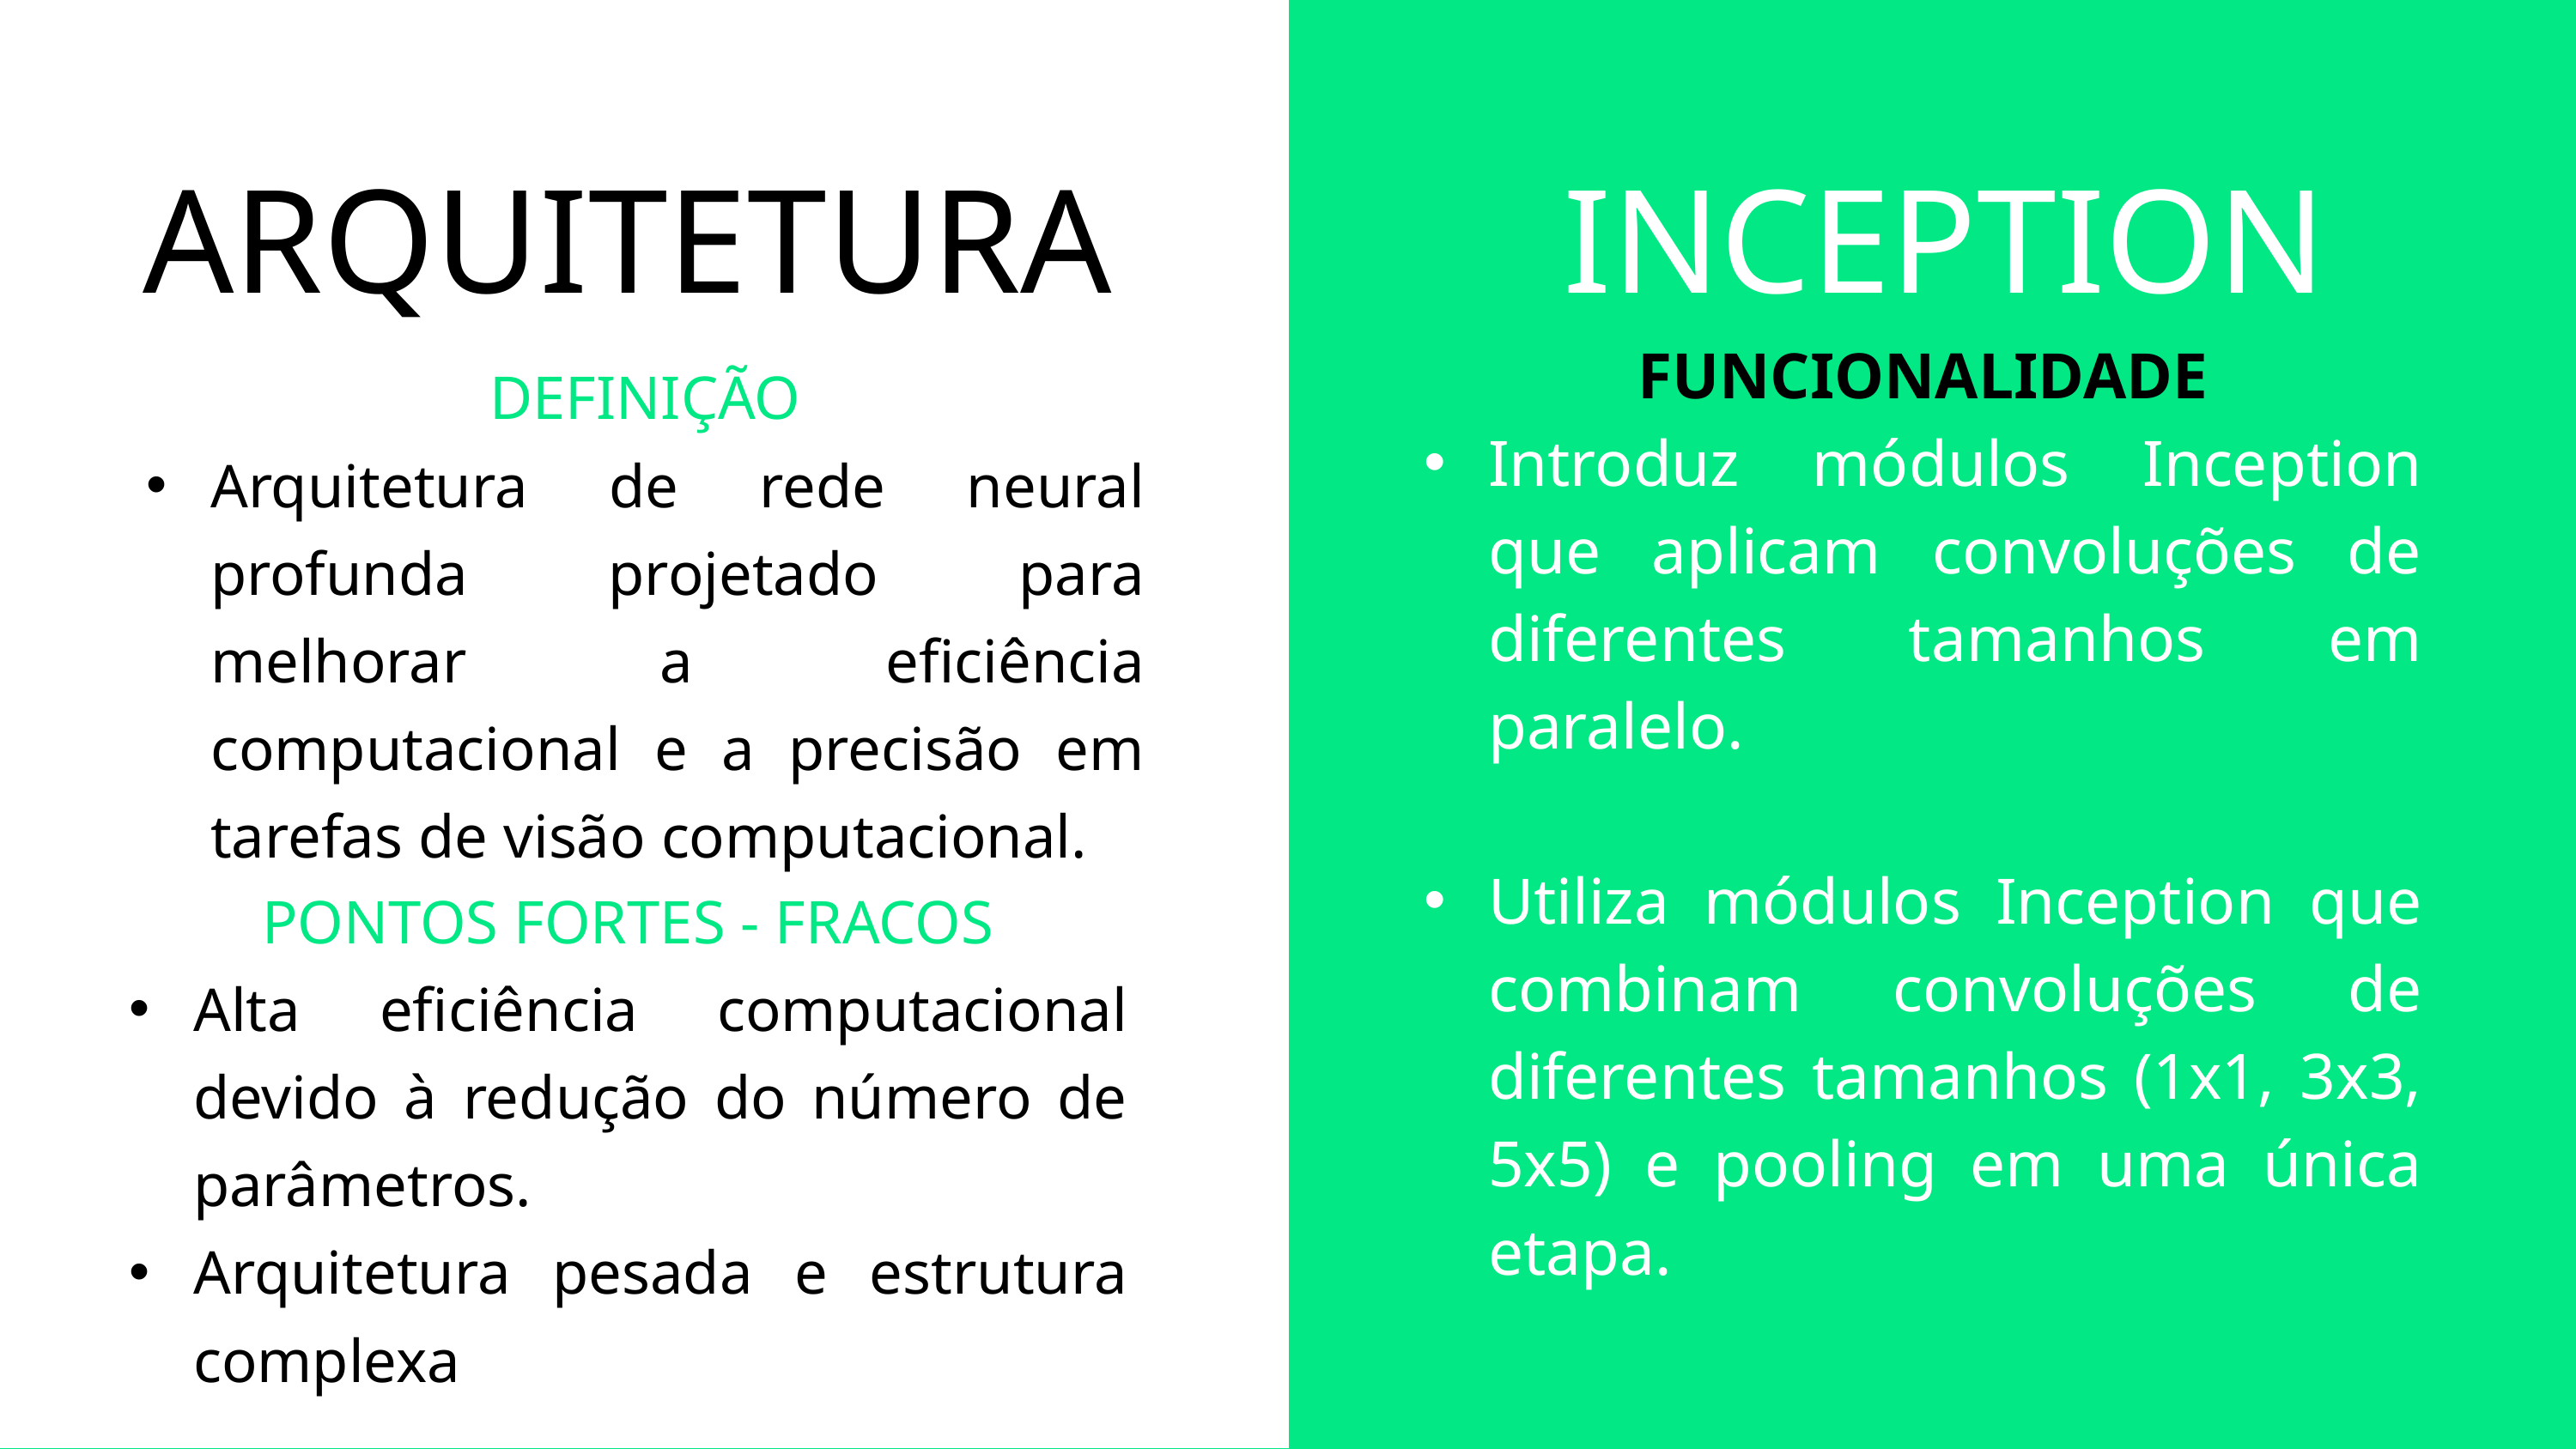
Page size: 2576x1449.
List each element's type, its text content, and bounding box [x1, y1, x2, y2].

text_box INCEPTION [1467, 142, 2423, 323]
text_box FUNCIONALIDADE Introduz módulos Inception que aplicam convoluções de diferentes tamanhos em paralelo. Utiliza módulos Inception que combinam convoluções de diferentes tamanhos (1x1, 3x3, 5x5) e pooling em uma única etapa. [1424, 324, 2422, 1288]
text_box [0, 0, 1289, 1449]
